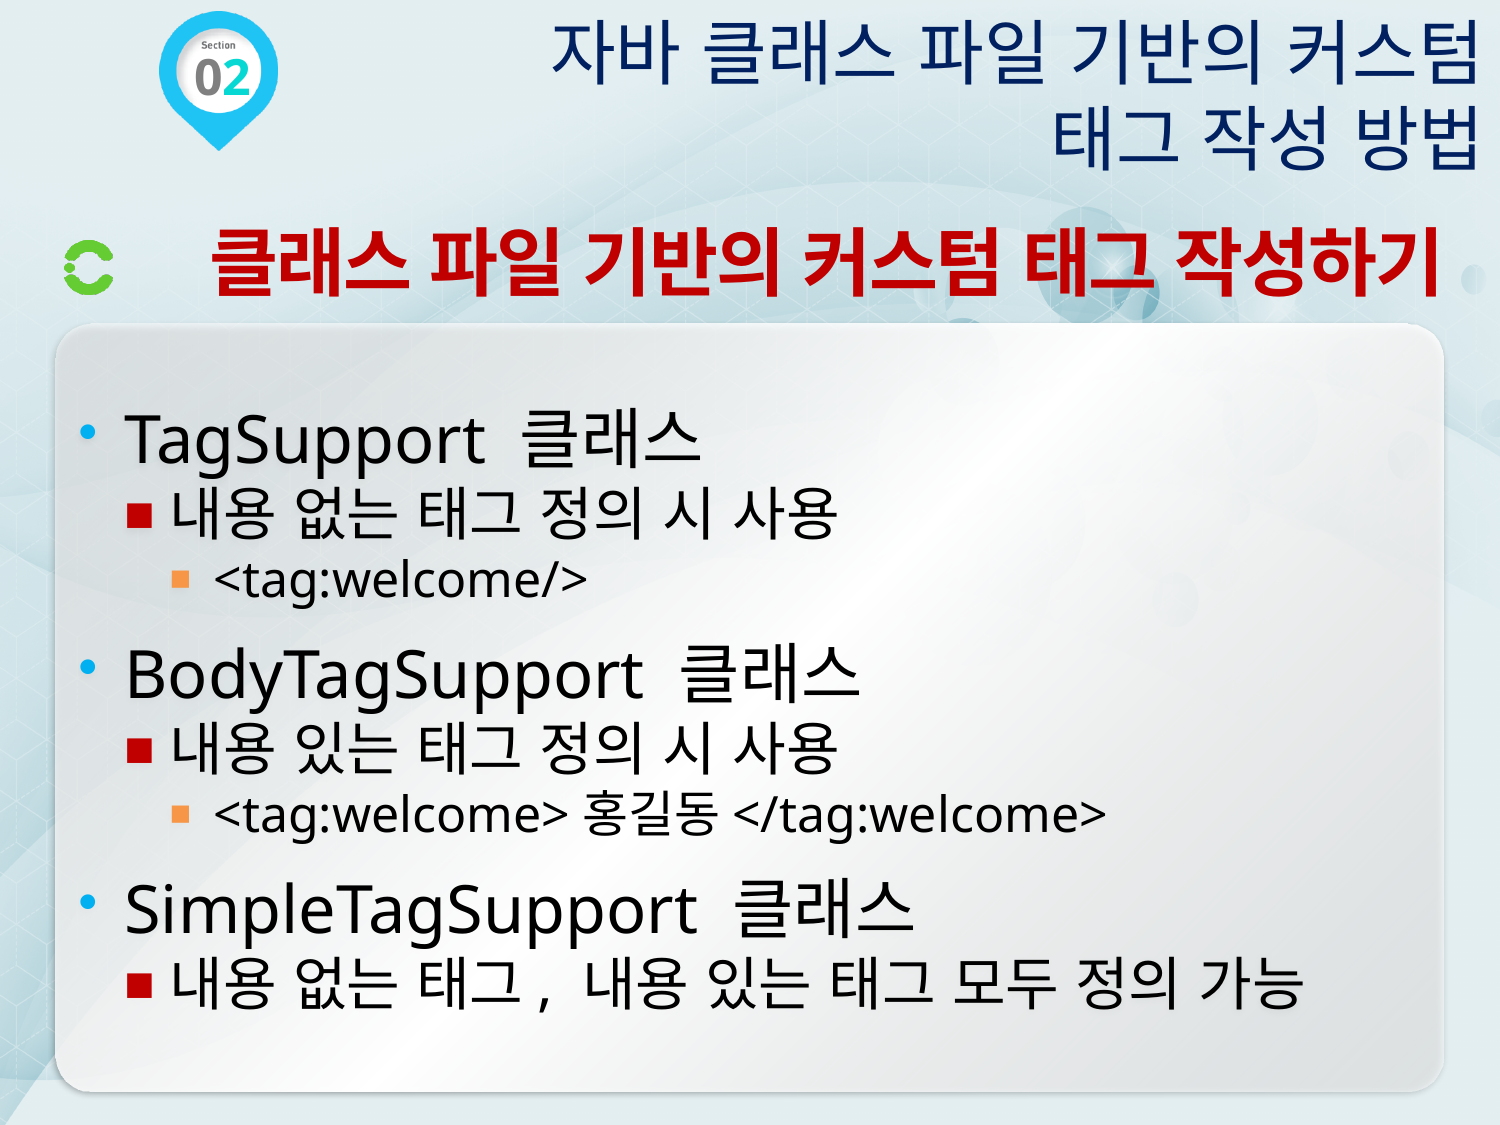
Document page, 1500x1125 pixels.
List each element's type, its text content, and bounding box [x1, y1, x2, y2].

text_box 클래스 파일 기반의 커스텀 태그 작성하기 [195, 208, 1460, 313]
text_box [159, 11, 278, 151]
picture [64, 240, 113, 295]
text_box TagSupport 클래스 내용 없는 태그 정의 시 사용 <tag:welcome/> BodyTagSupport 클래스 내용 있는 태그 정의 시 사용 <tag:welcome>홍길동</tag:welcome> SimpleTagSupport 클래스 내용 없는 태그, 내용 있는 태그 모두 정의 가능 [53, 321, 1446, 1094]
title 자바 클래스 파일 기반의 커스텀 태그 작성 방법 [0, 0, 1500, 188]
